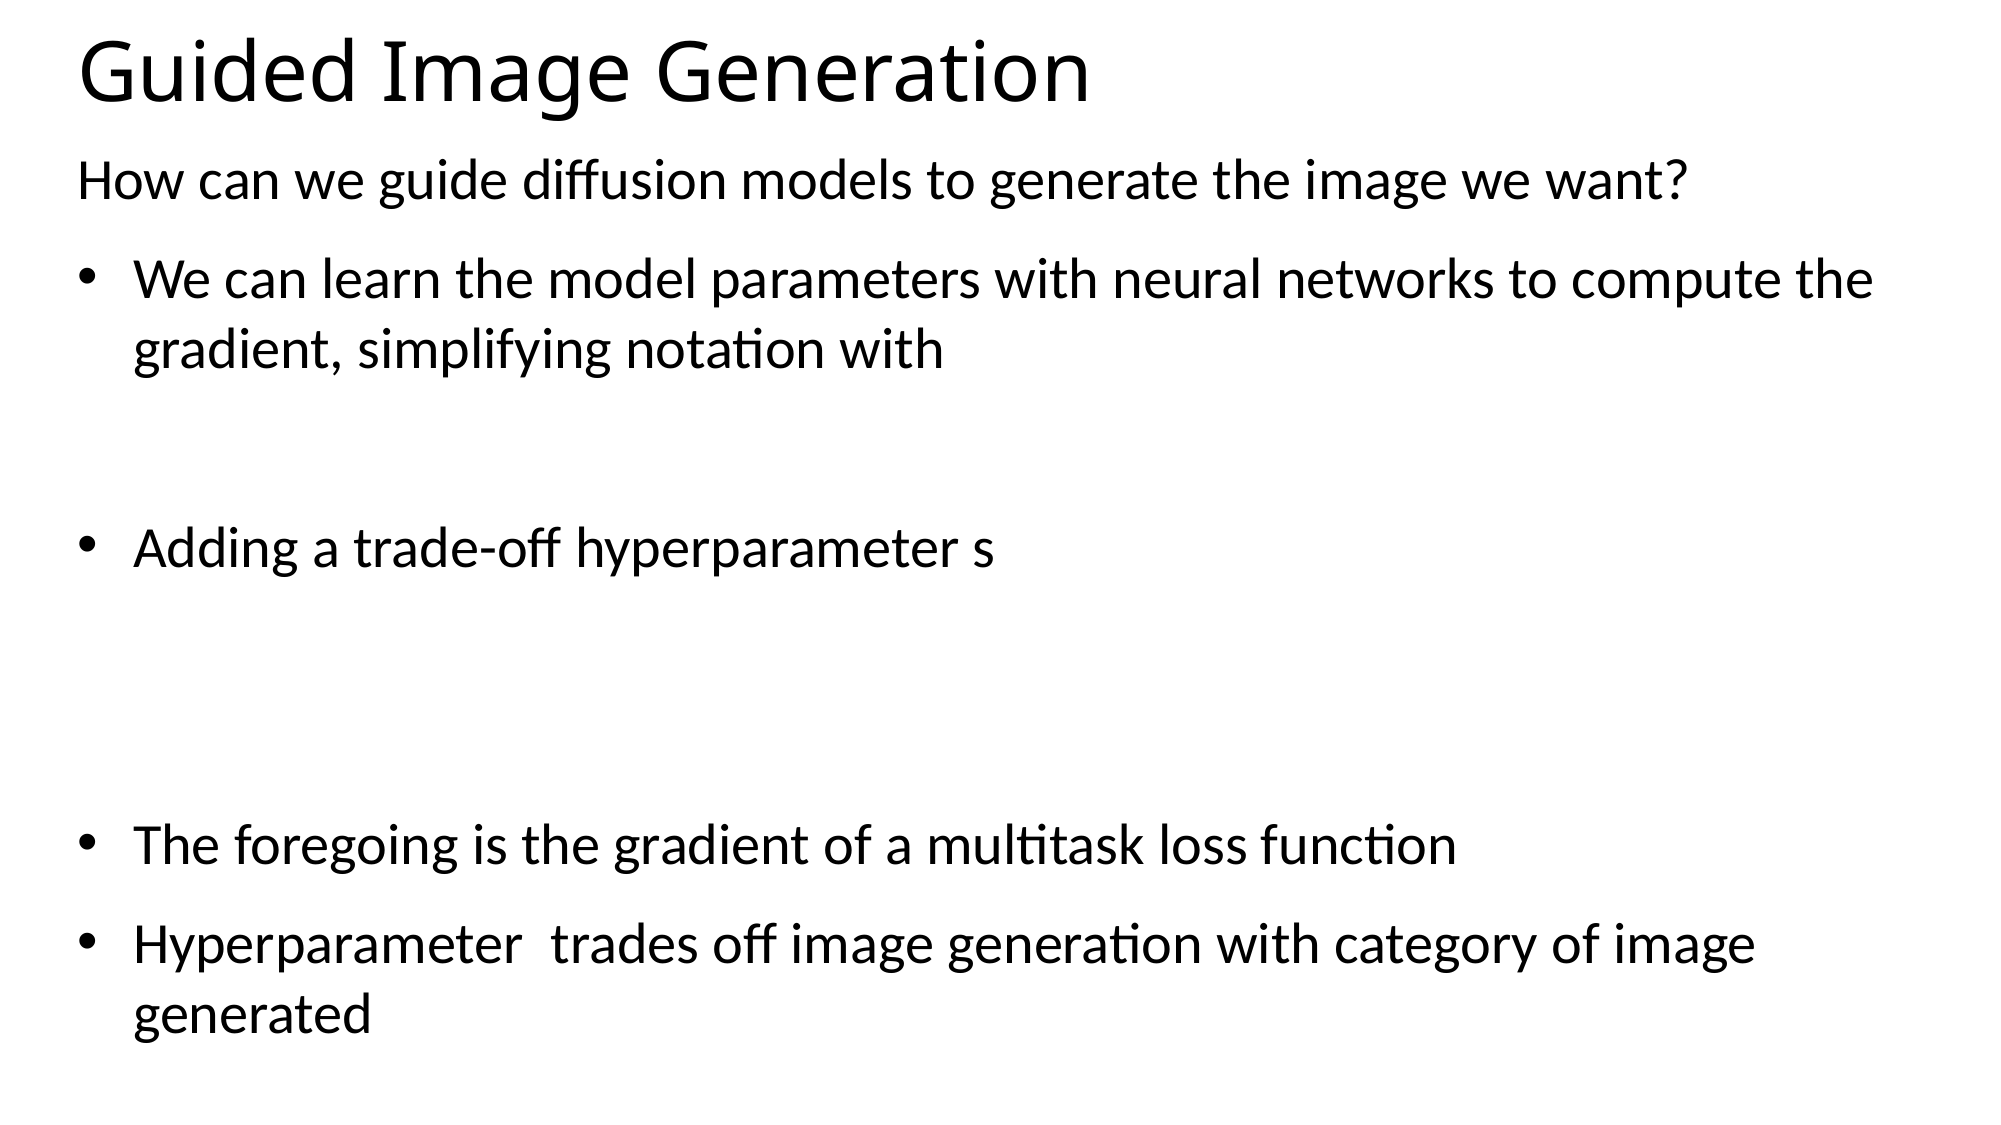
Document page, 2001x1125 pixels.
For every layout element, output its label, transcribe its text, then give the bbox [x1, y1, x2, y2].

title Guided Image Generation [62, 29, 1953, 134]
